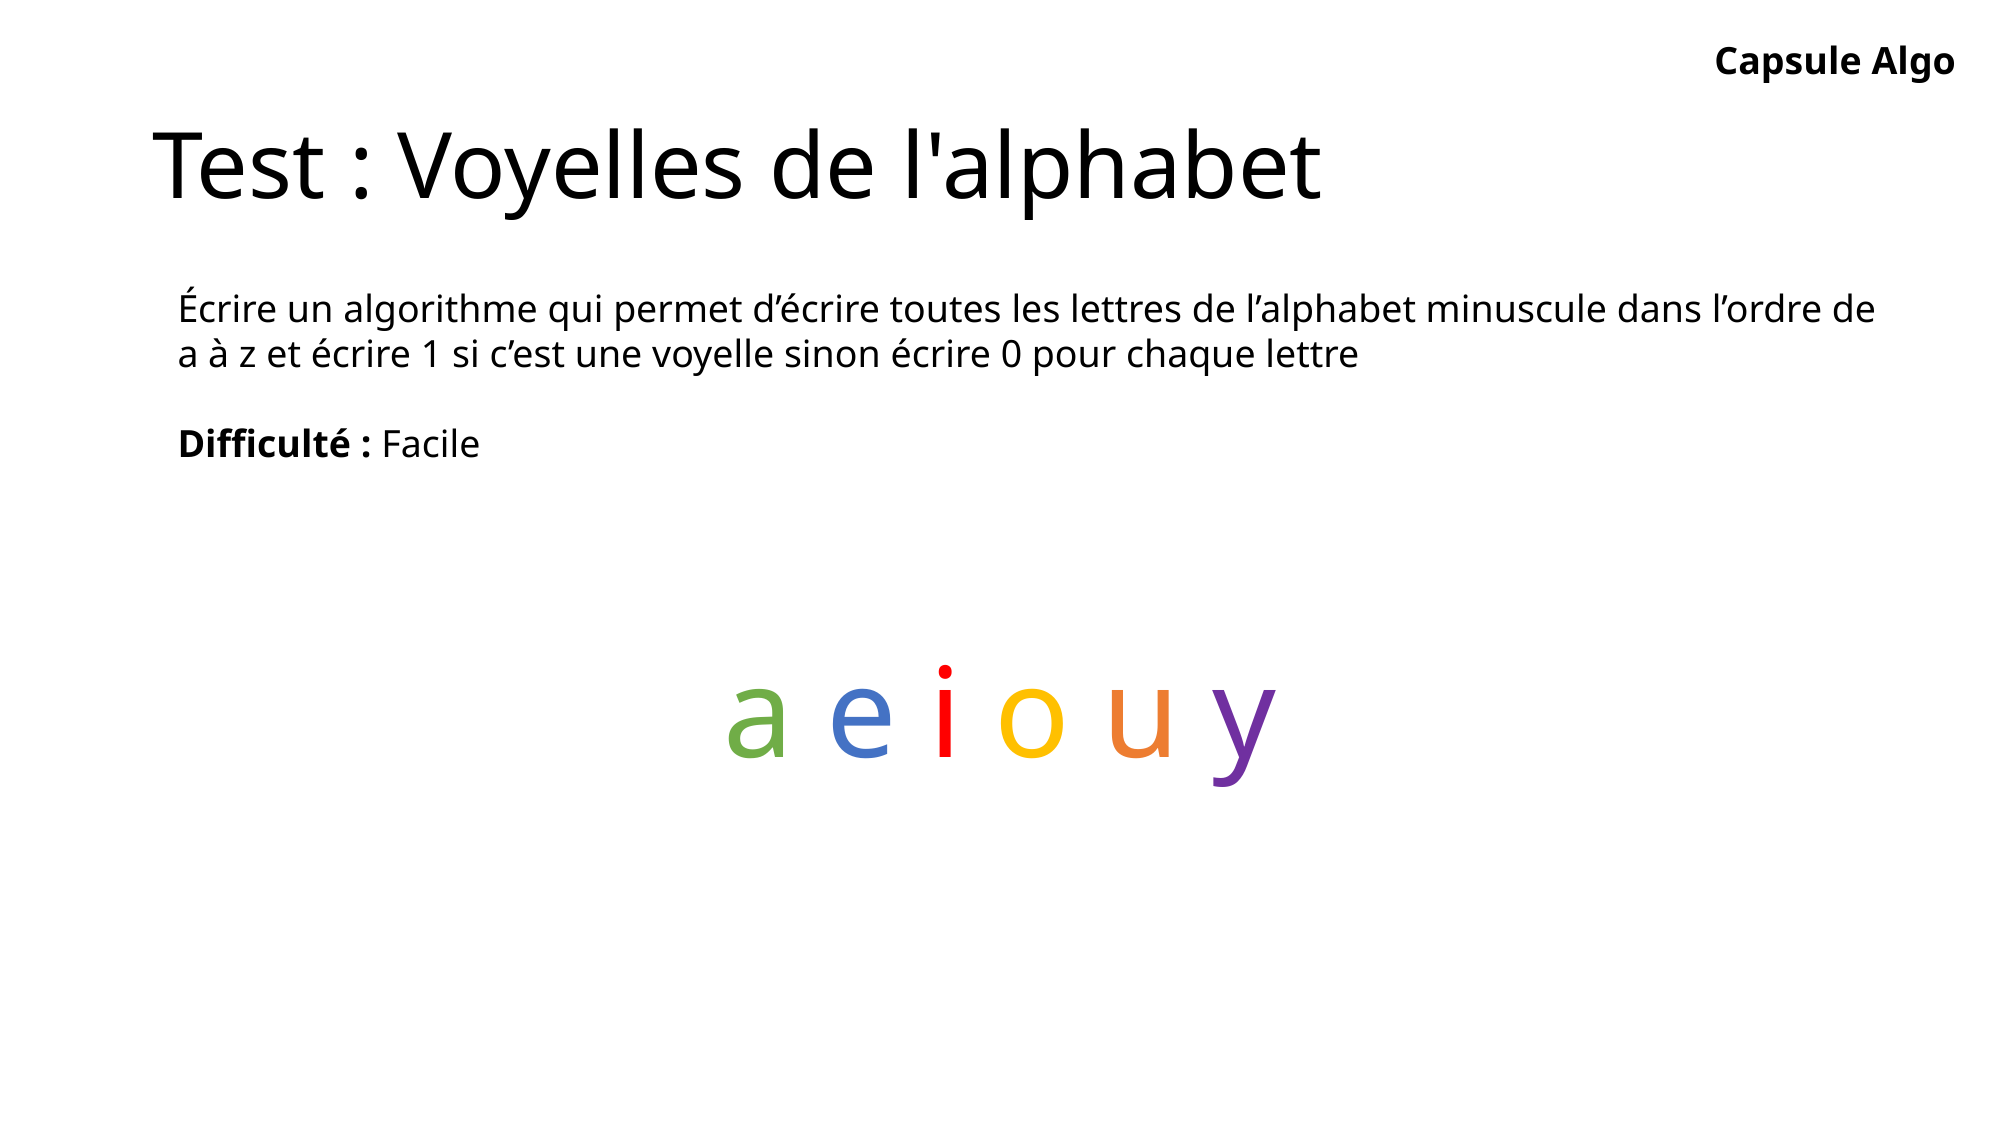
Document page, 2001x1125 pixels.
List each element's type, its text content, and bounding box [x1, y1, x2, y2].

text_box Capsule Algo [1611, 29, 1972, 90]
title Test : Voyelles de l'alphabet [137, 59, 1863, 278]
text_box Écrire un algorithme qui permet d’écrire toutes les lettres de l’alphabet minuscule dans l’ordre de a à z et écrire 1 si c’est une voyelle sinon écrire 0 pour chaque lettre Difficulté : Facile [162, 277, 1905, 473]
text_box a e i o u y [380, 624, 1620, 790]
